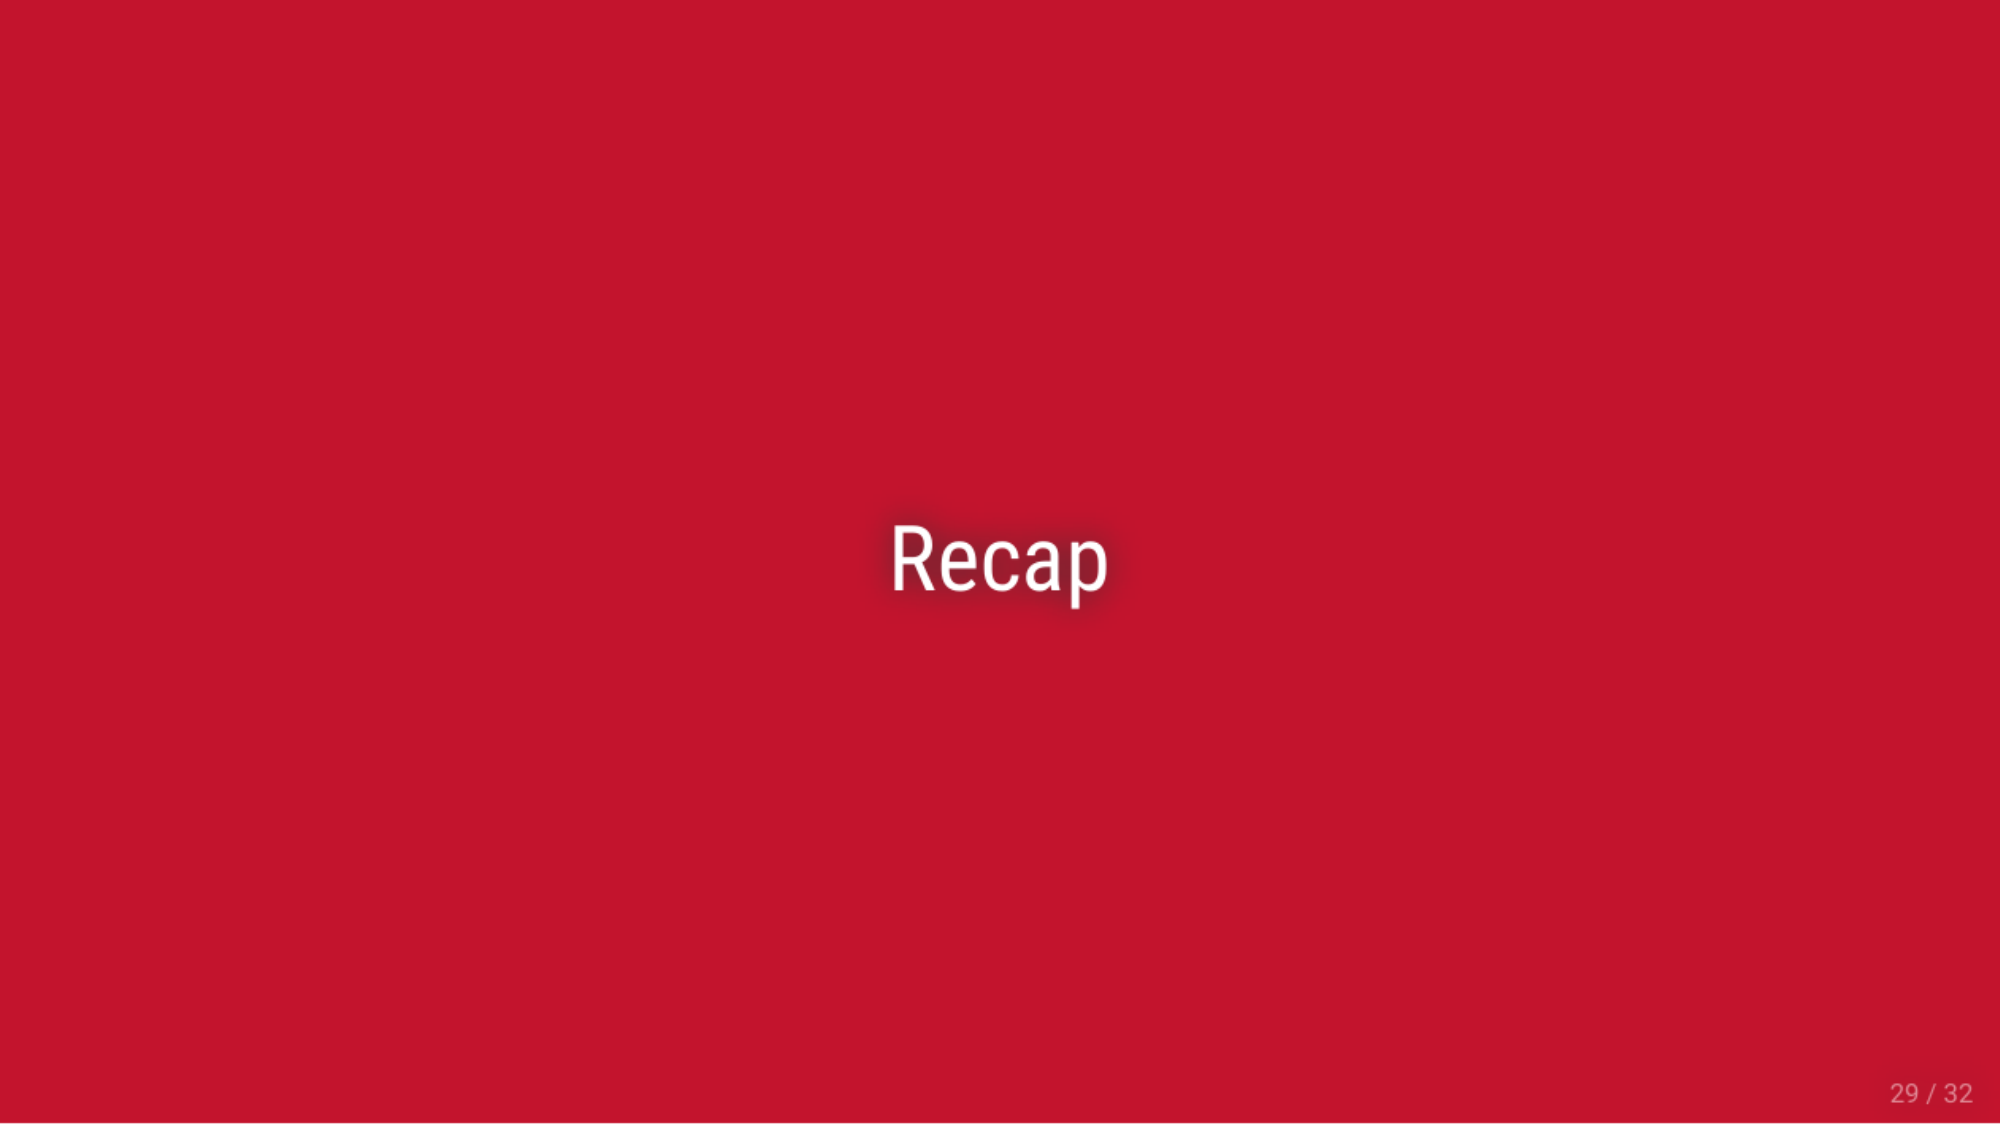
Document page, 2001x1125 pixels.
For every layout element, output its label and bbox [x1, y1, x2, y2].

list [0, 0, 2000, 1125]
